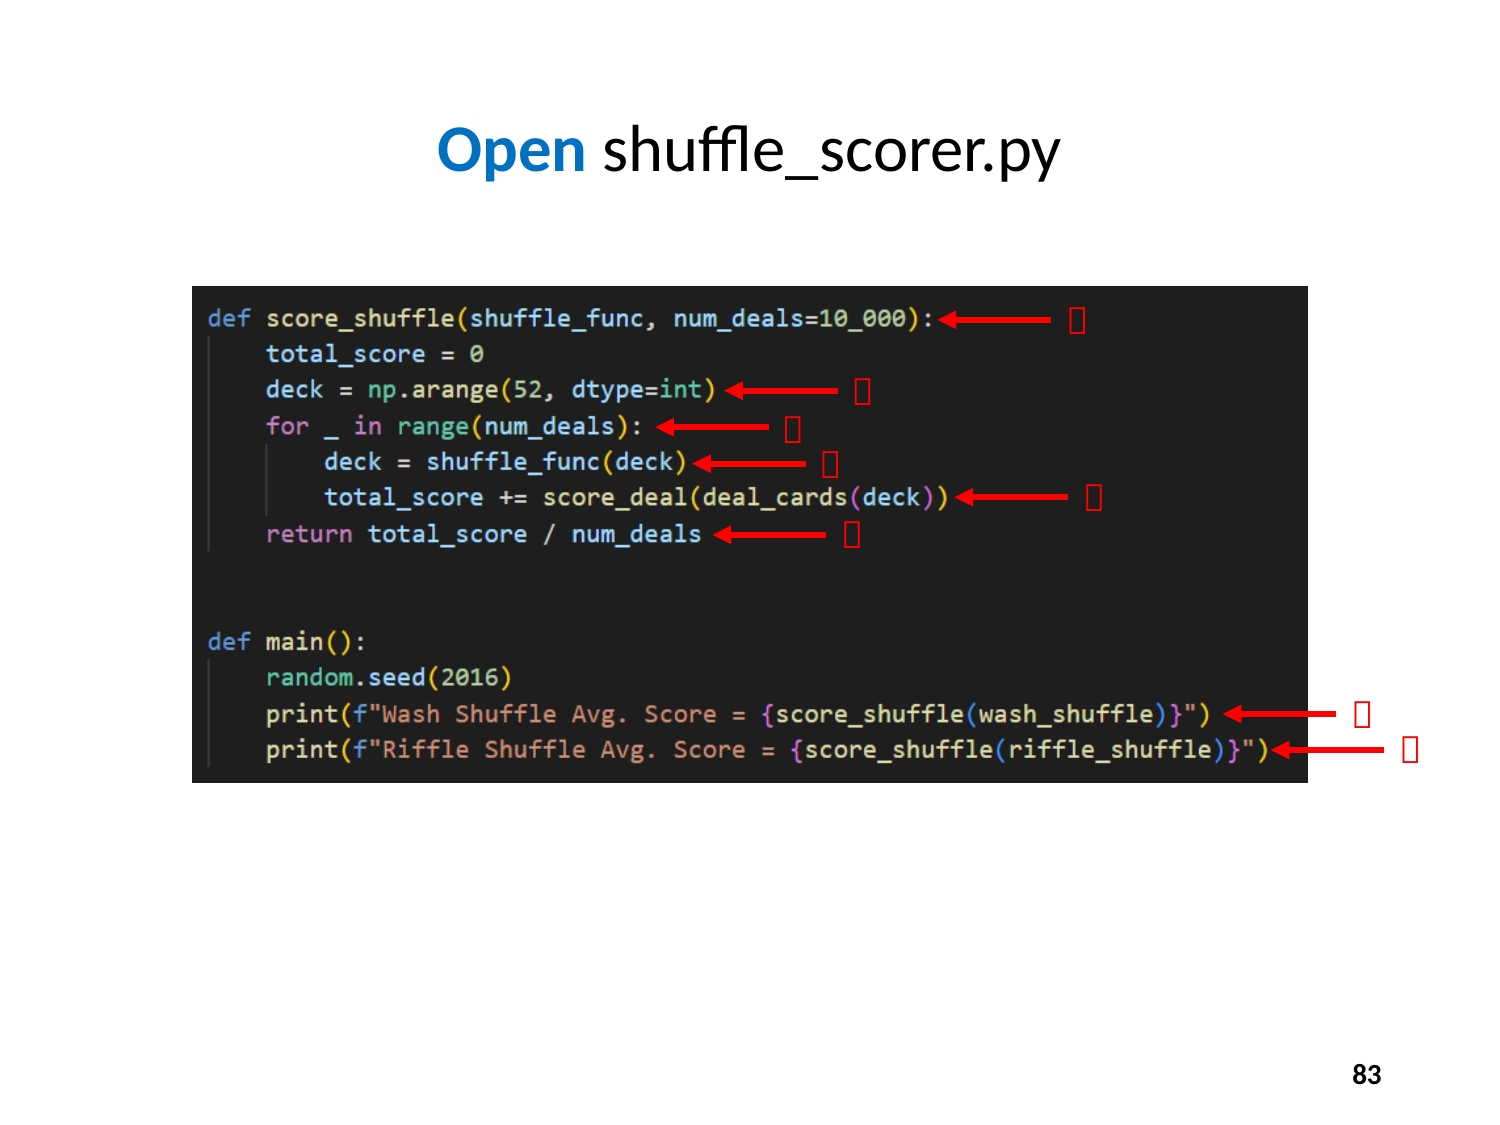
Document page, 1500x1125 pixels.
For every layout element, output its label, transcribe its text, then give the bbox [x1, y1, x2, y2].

title Open shuffle_scorer.py [103, 59, 1397, 241]
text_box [1270, 718, 1448, 780]
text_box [954, 466, 1131, 527]
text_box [712, 503, 889, 565]
slide_number 83 [1059, 1042, 1397, 1103]
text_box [1222, 683, 1400, 745]
picture [192, 286, 1308, 783]
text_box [723, 360, 900, 421]
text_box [655, 398, 830, 460]
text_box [937, 289, 1115, 351]
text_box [691, 433, 868, 495]
